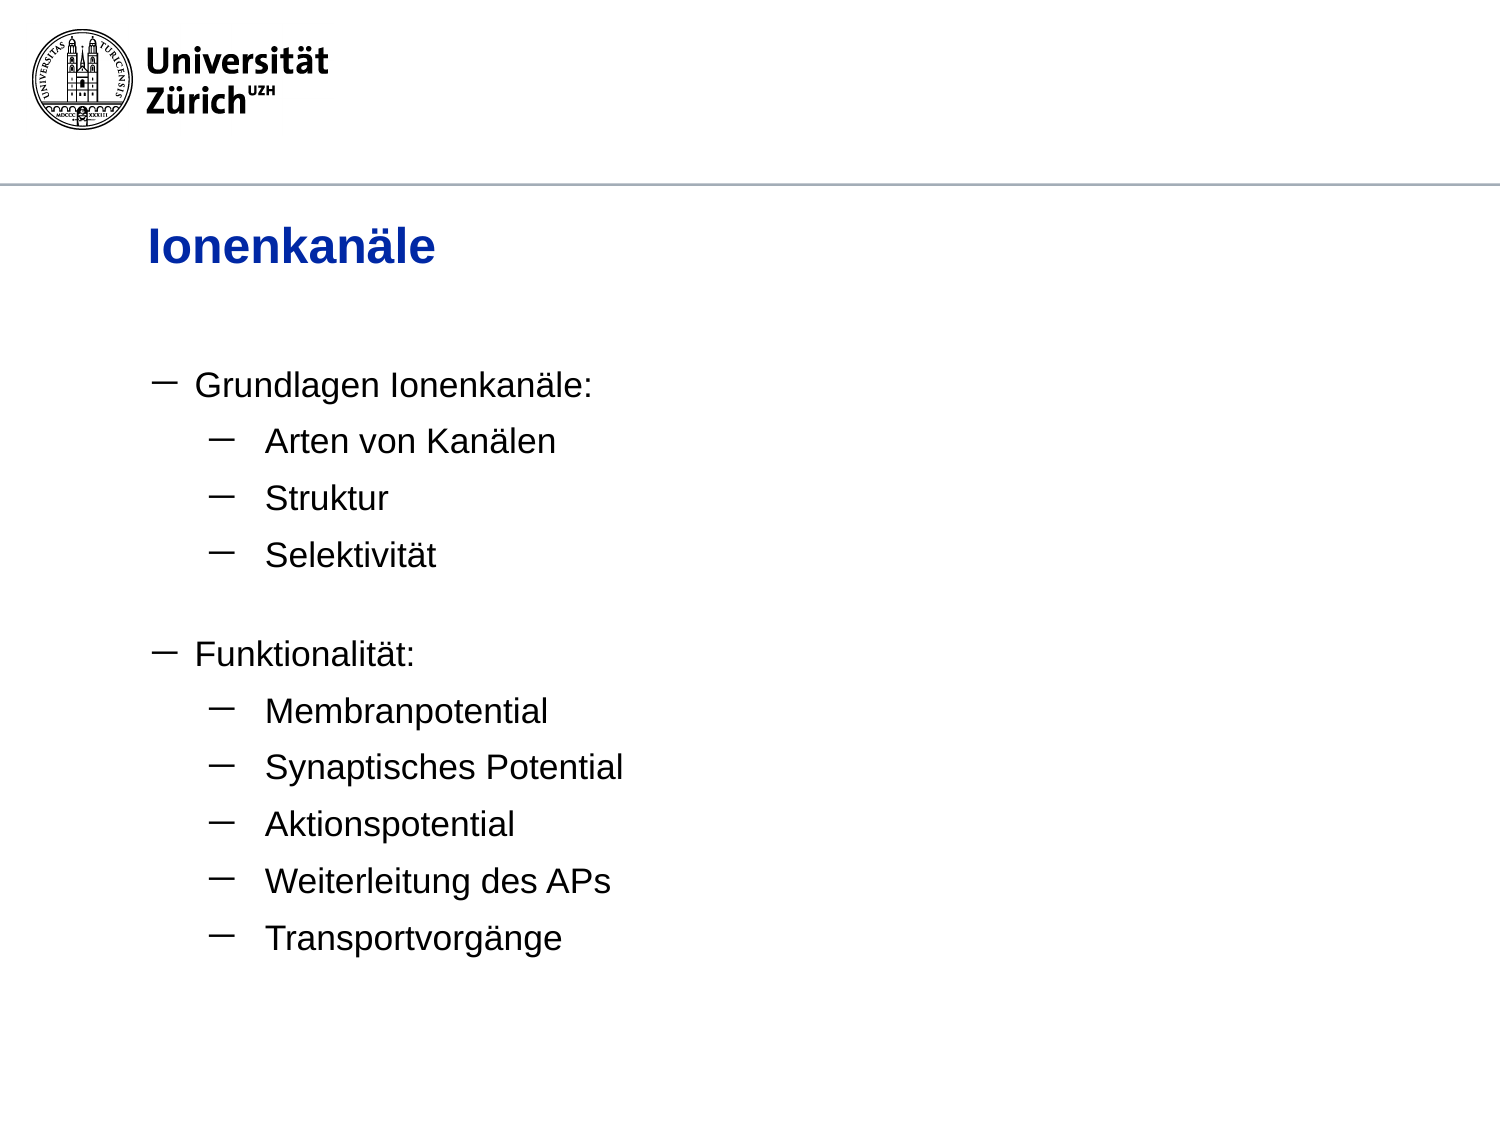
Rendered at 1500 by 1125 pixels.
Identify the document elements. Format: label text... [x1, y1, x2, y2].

title Ionenkanäle [147, 208, 1353, 291]
picture [26, 23, 334, 136]
list Grundlagen Ionenkanäle: Arten von Kanälen Struktur Selektivität Funktionalität: Membranpotential Synaptisches Potential Aktionspotential Weiterleitung des APs Transportvorgänge [147, 361, 1353, 1000]
